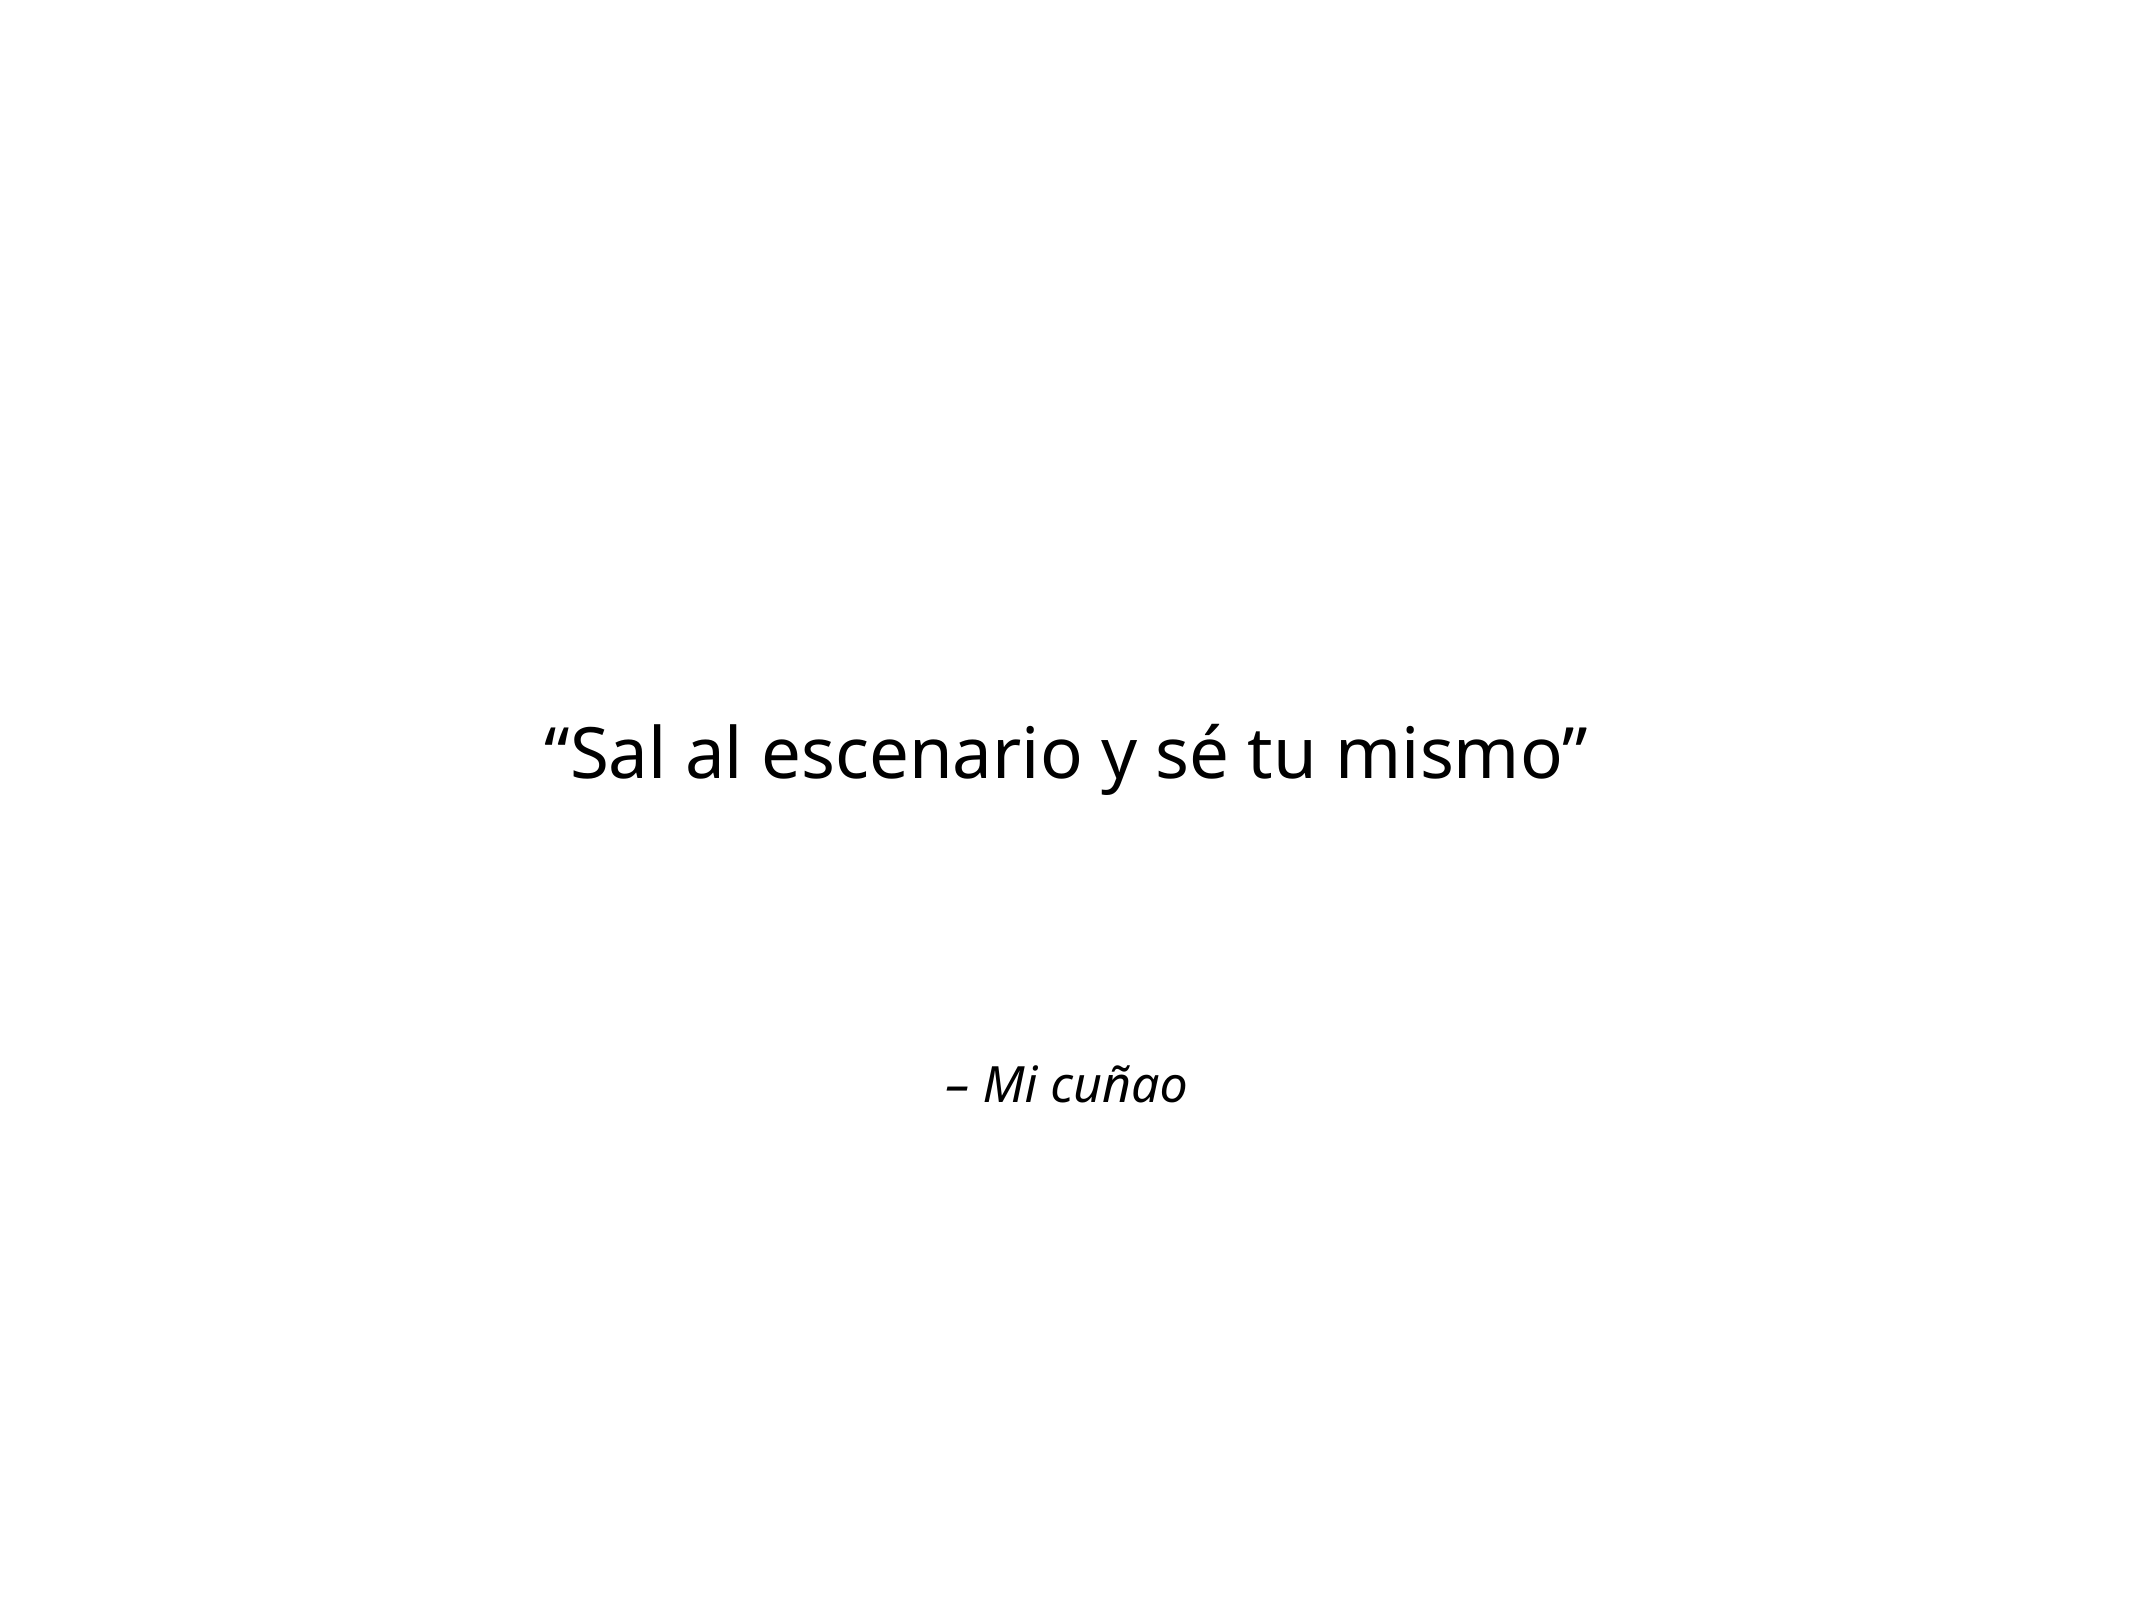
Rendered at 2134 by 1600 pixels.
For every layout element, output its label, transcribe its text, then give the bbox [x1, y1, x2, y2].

list – Mi cuñao [207, 1043, 1926, 1120]
list “Sal al escenario y sé tu mismo” [207, 699, 1926, 801]
